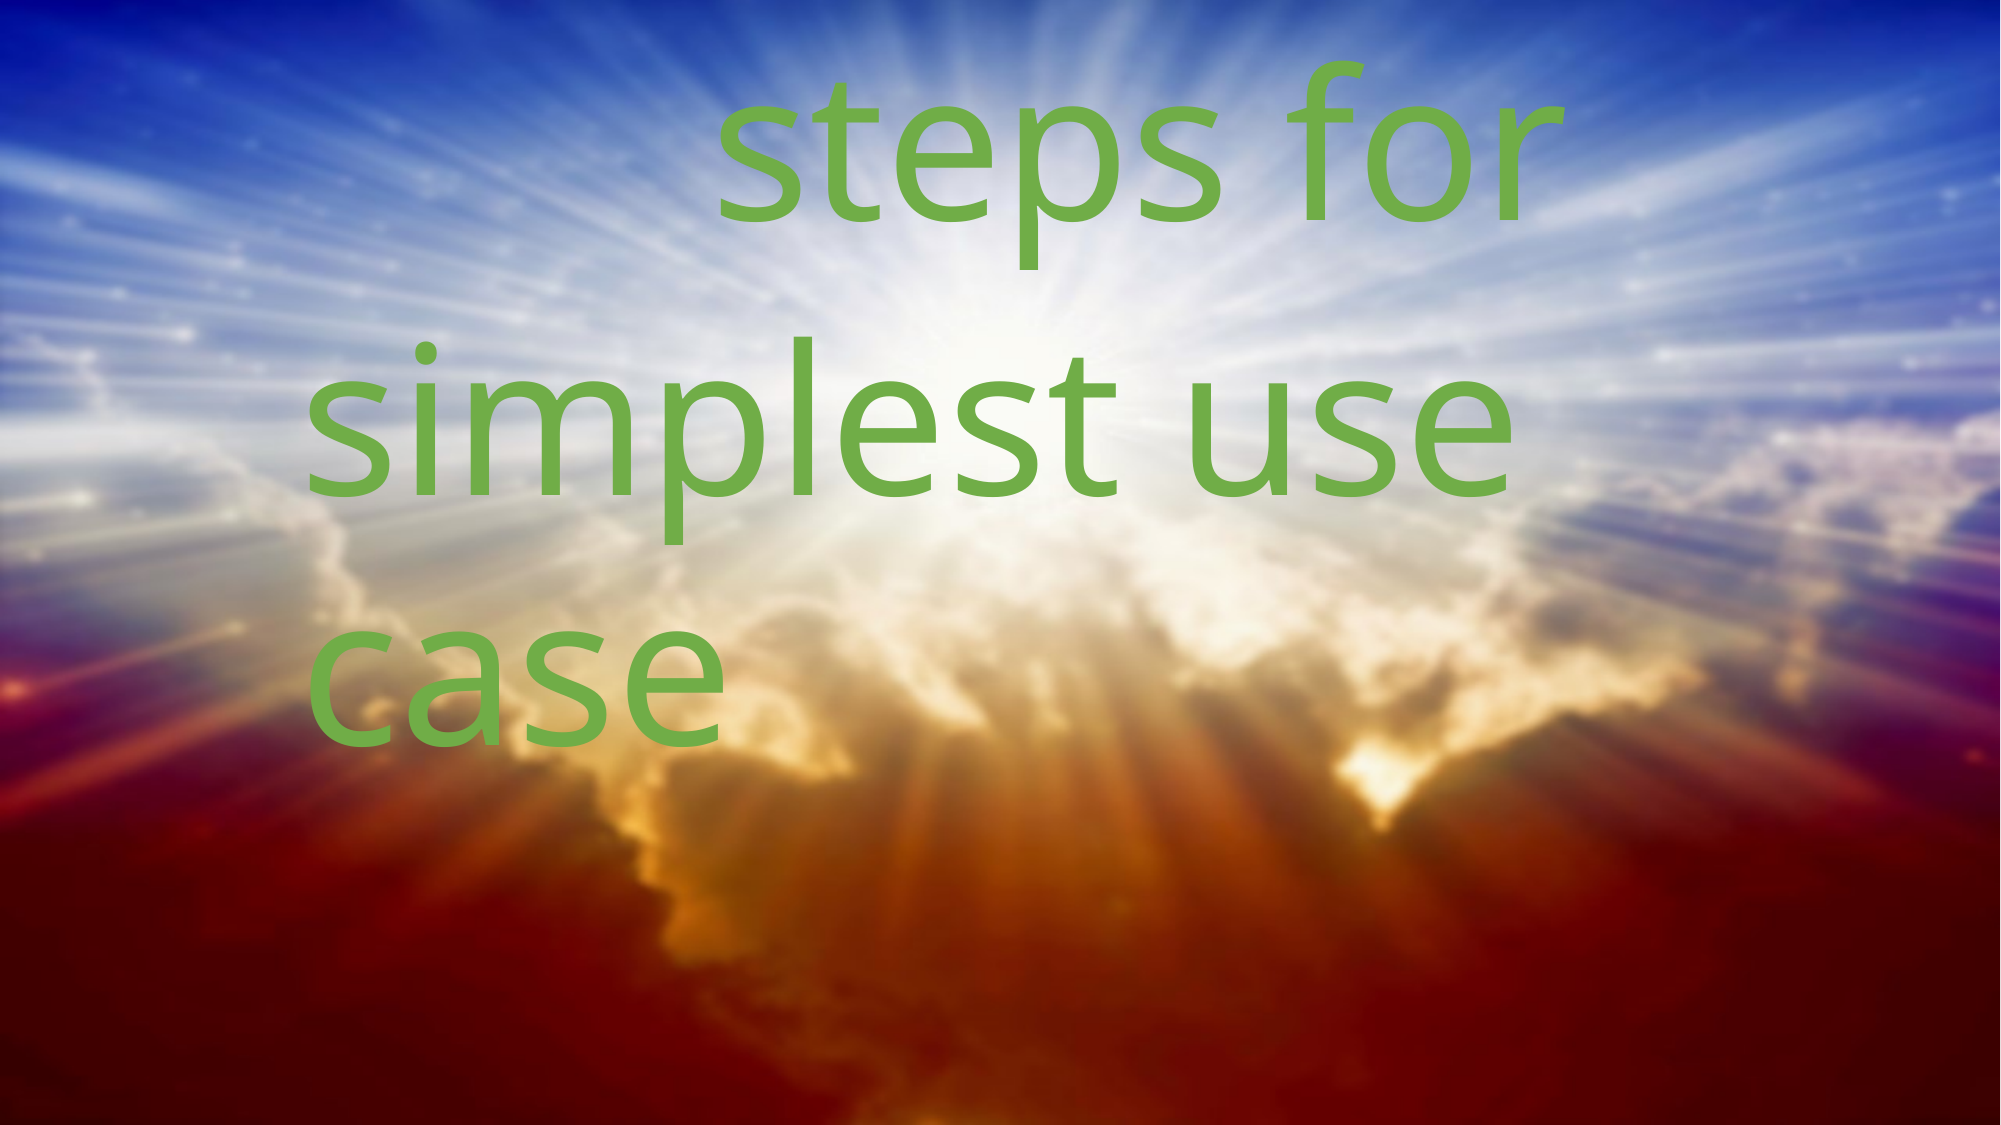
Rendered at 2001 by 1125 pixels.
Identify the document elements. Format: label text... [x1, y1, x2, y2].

text_box steps for simplest use case [285, 0, 1830, 800]
picture [0, 0, 2001, 1125]
